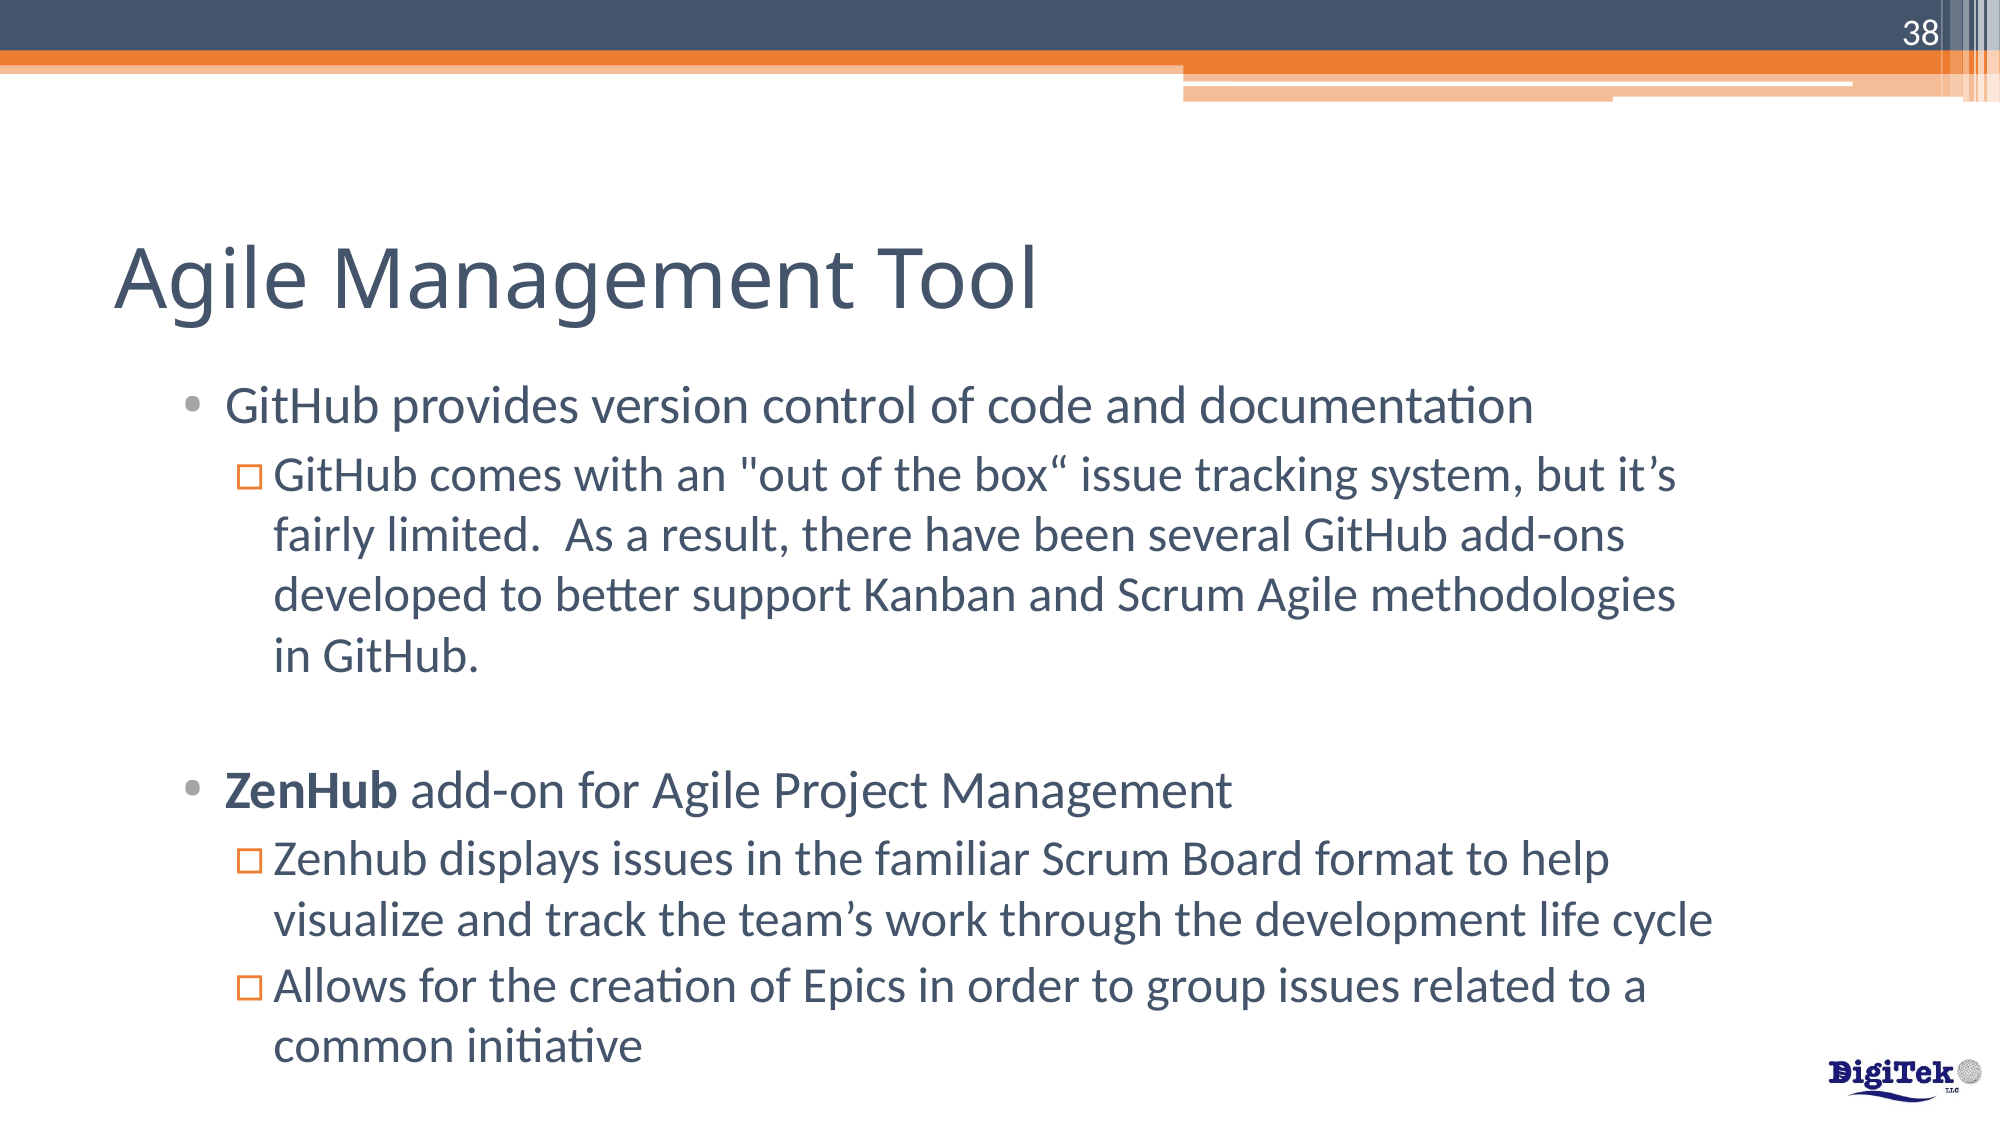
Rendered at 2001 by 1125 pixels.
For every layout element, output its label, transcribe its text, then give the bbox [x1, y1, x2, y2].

slide_number 38 [1788, 0, 1955, 61]
picture [1815, 1031, 1982, 1125]
title Agile Management Tool [99, 187, 1900, 363]
list GitHub provides version control of code and documentation GitHub comes with an "out of the box“ issue tracking system, but it’s fairly limited. As a result, there have been several GitHub add-ons developed to better support Kanban and Scrum Agile methodologies in GitHub. ZenHub add-on for Agile Project Management Zenhub displays issues in the familiar Scrum Board format to help visualize and track the team’s work through the development life cycle Allows for the creation of Epics in order to group issues related to a common initiative [150, 362, 1741, 1100]
